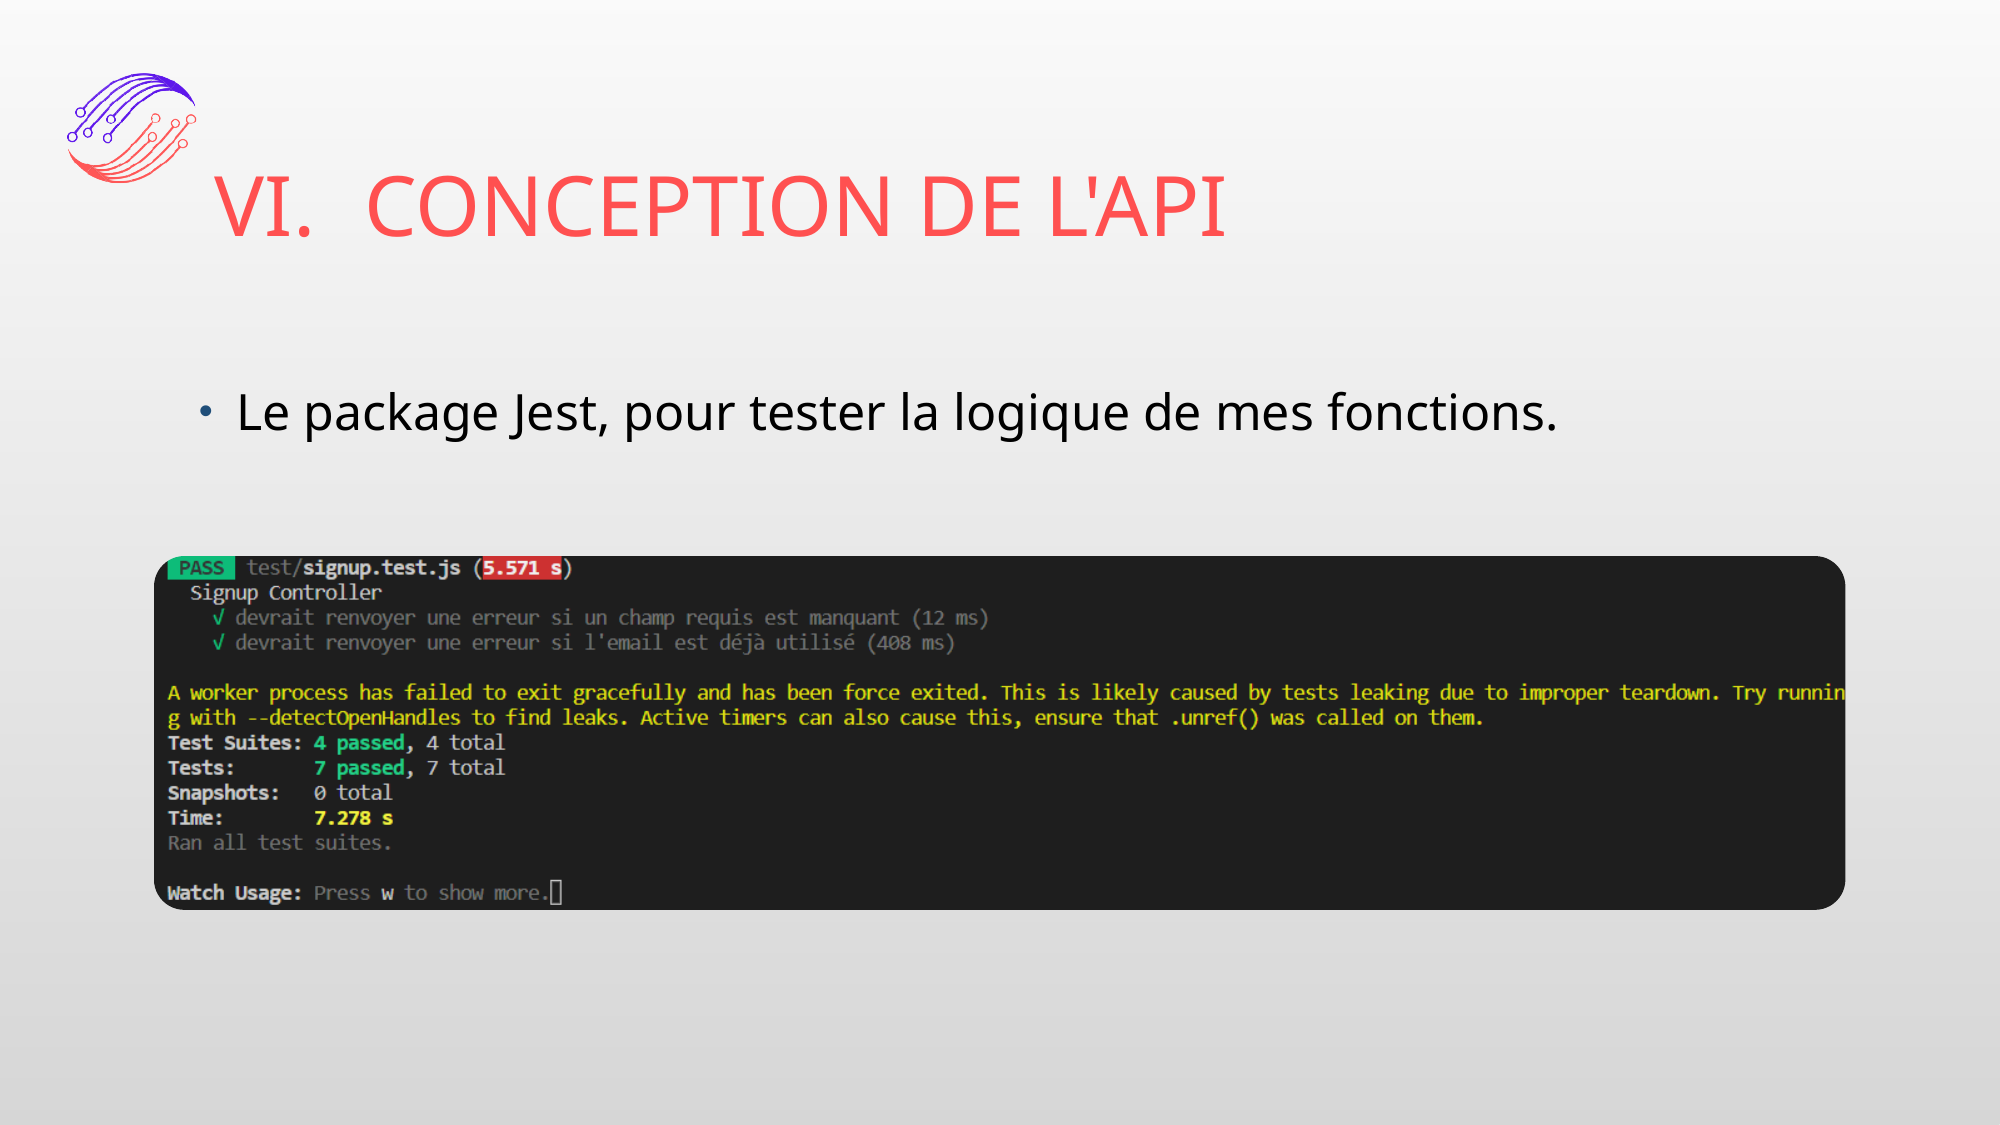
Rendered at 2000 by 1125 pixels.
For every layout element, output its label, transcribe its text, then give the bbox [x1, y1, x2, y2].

list Le package Jest, pour tester la logique de mes fonctions. [176, 373, 1777, 556]
title VI. Conception de l'api [370, 45, 1800, 263]
picture [0, 0, 370, 393]
picture [153, 556, 1846, 910]
